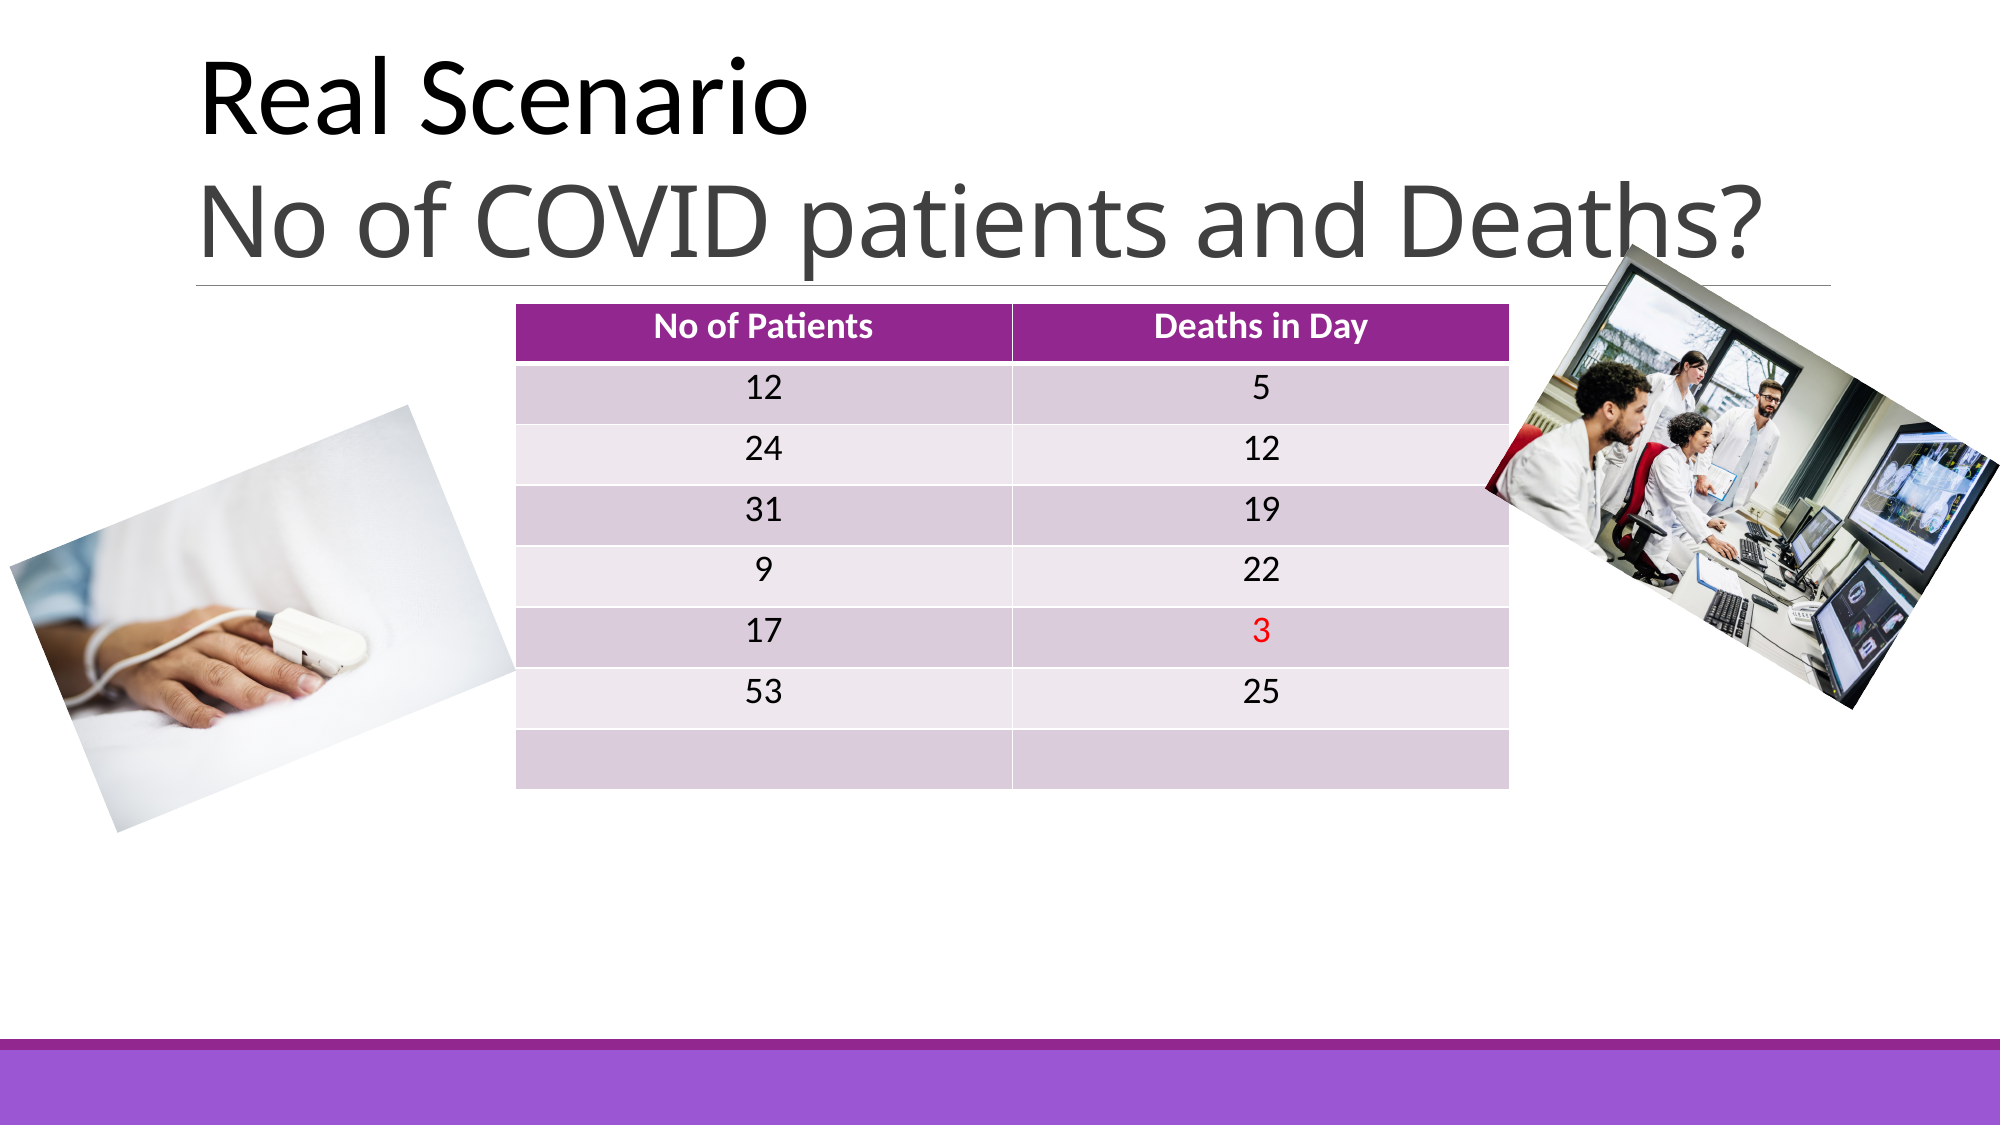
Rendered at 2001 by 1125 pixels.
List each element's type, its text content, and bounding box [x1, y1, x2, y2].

title No of COVID patients and Deaths? [180, 47, 1830, 285]
table_cell 9 [516, 547, 1012, 606]
table_cell [516, 730, 1012, 789]
table_cell 5 [1013, 366, 1509, 424]
table_cell 12 [516, 366, 1012, 424]
table_cell 19 [1013, 486, 1509, 545]
table_cell 12 [1013, 425, 1509, 484]
table_cell 24 [516, 425, 1012, 484]
table_header No of Patients [516, 304, 1012, 361]
table_cell 17 [516, 608, 1012, 667]
picture [1485, 244, 1999, 710]
table_cell 25 [1013, 669, 1509, 728]
table_cell [1013, 730, 1509, 789]
table_header Deaths in Day [1013, 304, 1509, 361]
table_cell 31 [516, 486, 1012, 545]
table_cell 53 [516, 669, 1012, 728]
table_cell 22 [1013, 547, 1509, 606]
picture [10, 405, 515, 832]
text_box Real Scenario [183, 14, 827, 165]
table_cell 3 [1013, 608, 1509, 667]
